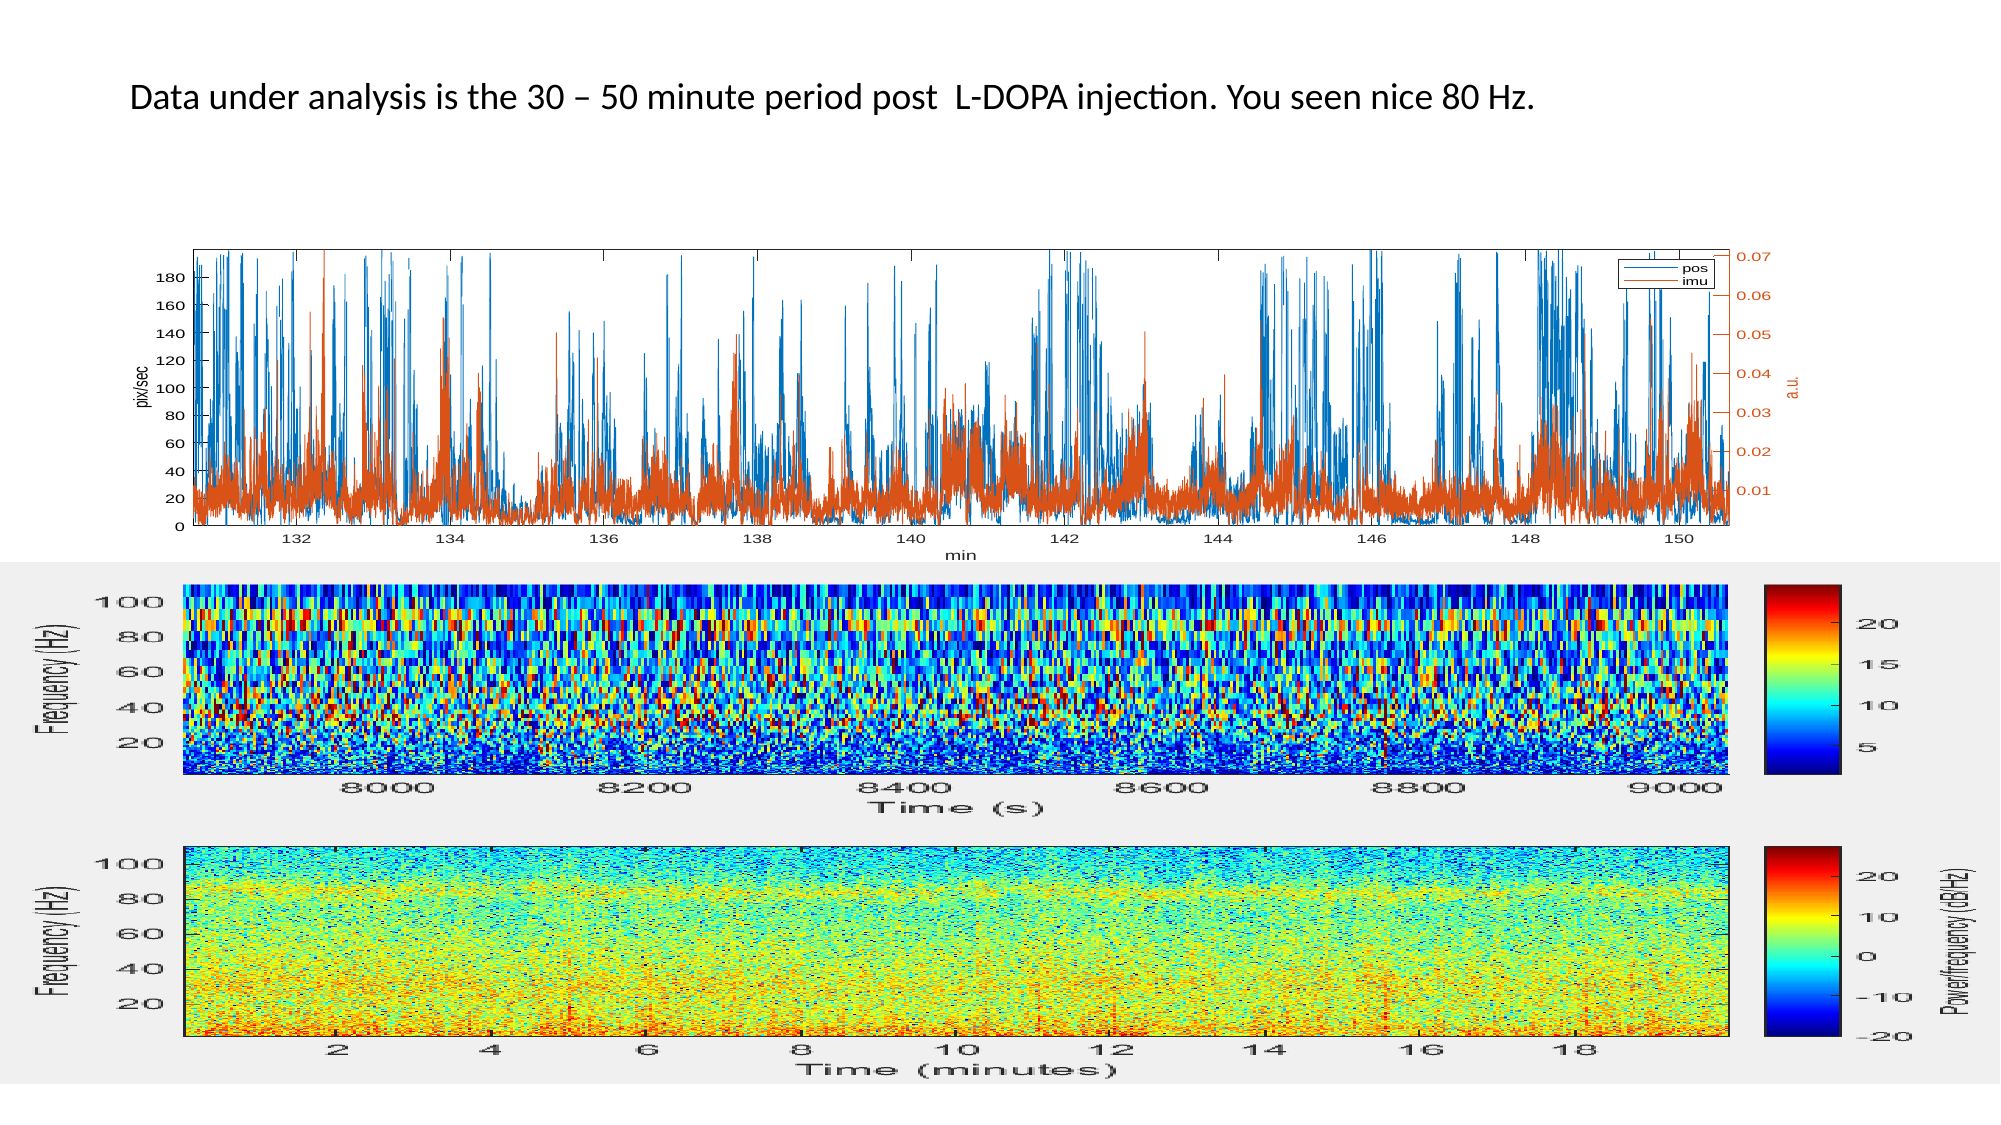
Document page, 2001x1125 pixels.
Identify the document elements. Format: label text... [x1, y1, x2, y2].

picture [0, 223, 2000, 1084]
text_box Data under analysis is the 30 – 50 minute period post L-DOPA injection. You seen nice 80 Hz. [114, 64, 1561, 170]
